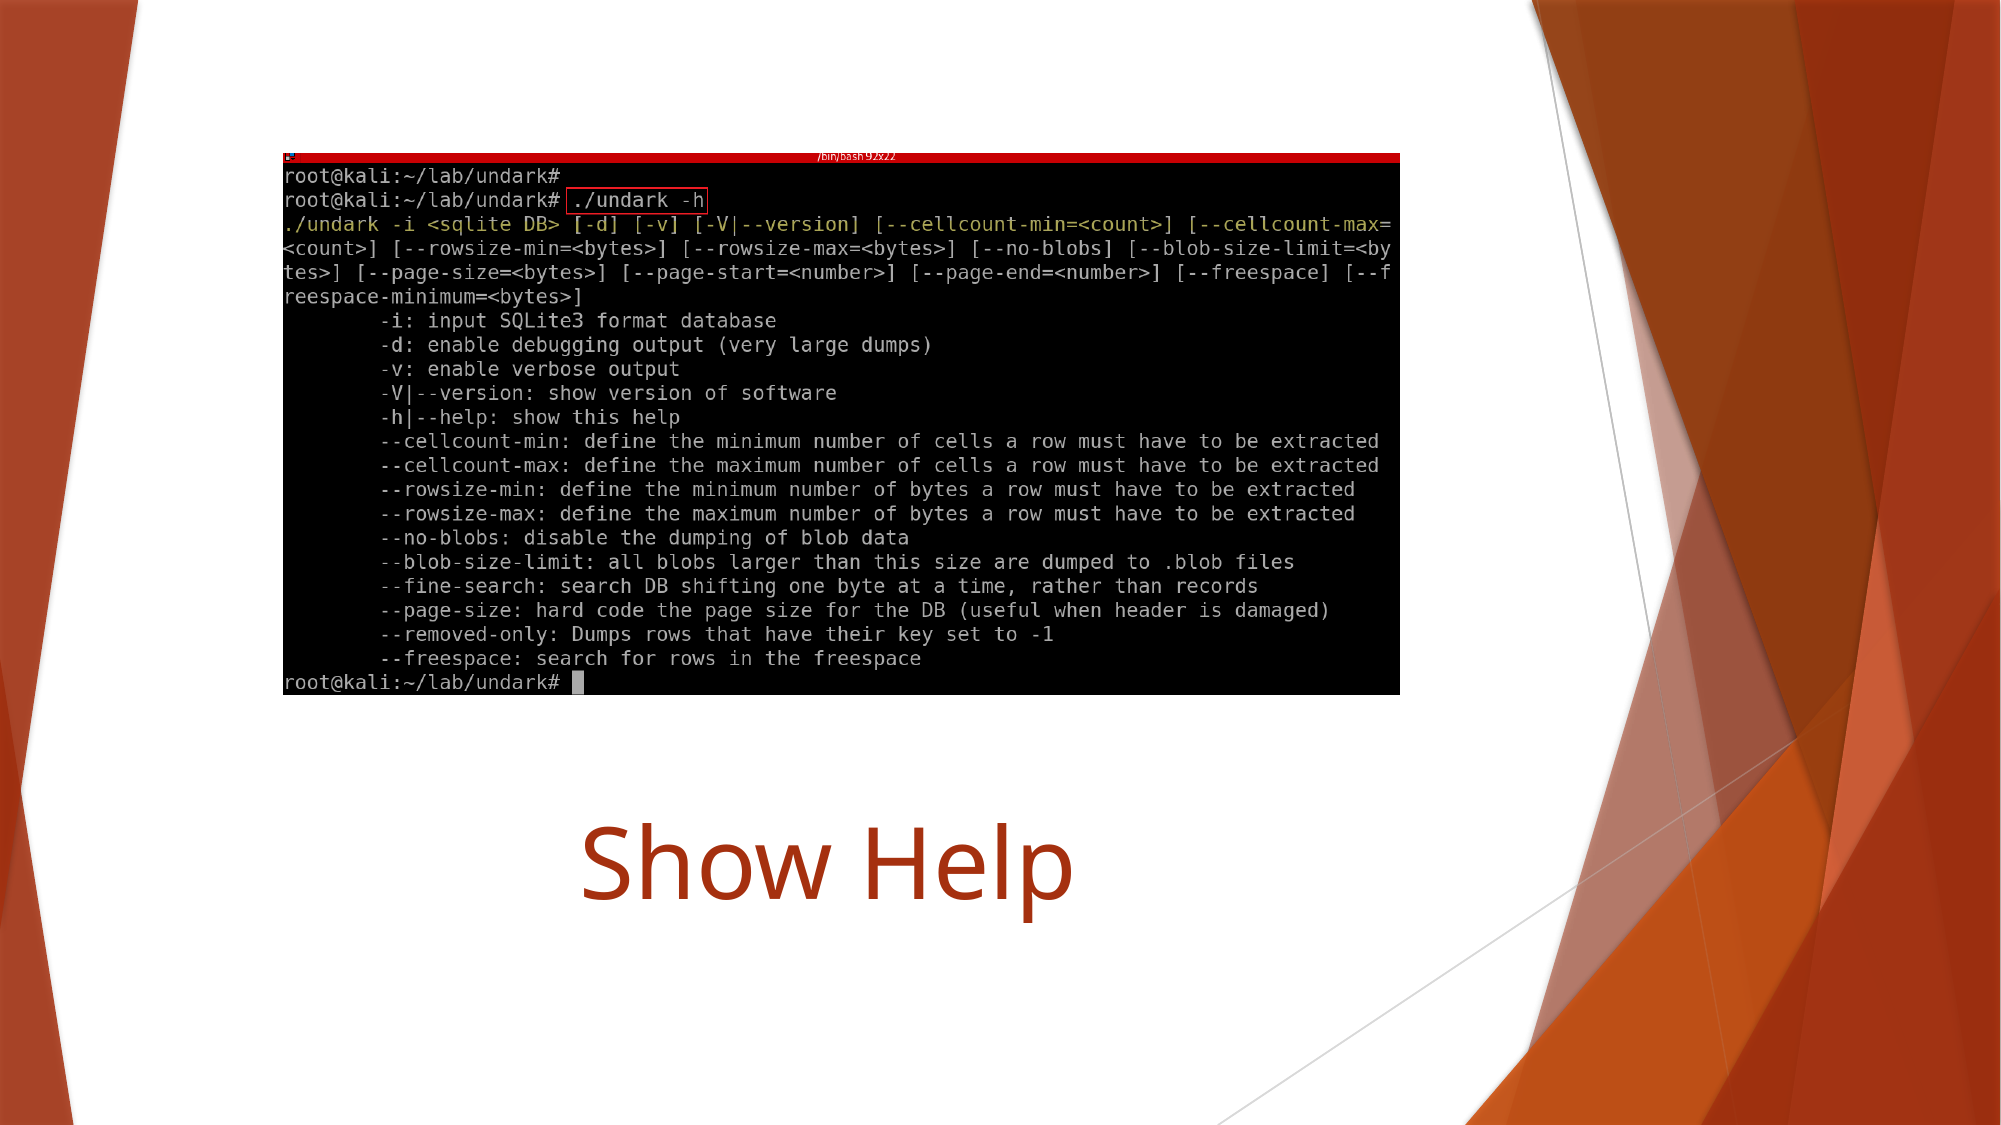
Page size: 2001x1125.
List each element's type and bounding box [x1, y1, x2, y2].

picture [282, 152, 1400, 695]
text_box [0, 0, 2000, 1125]
